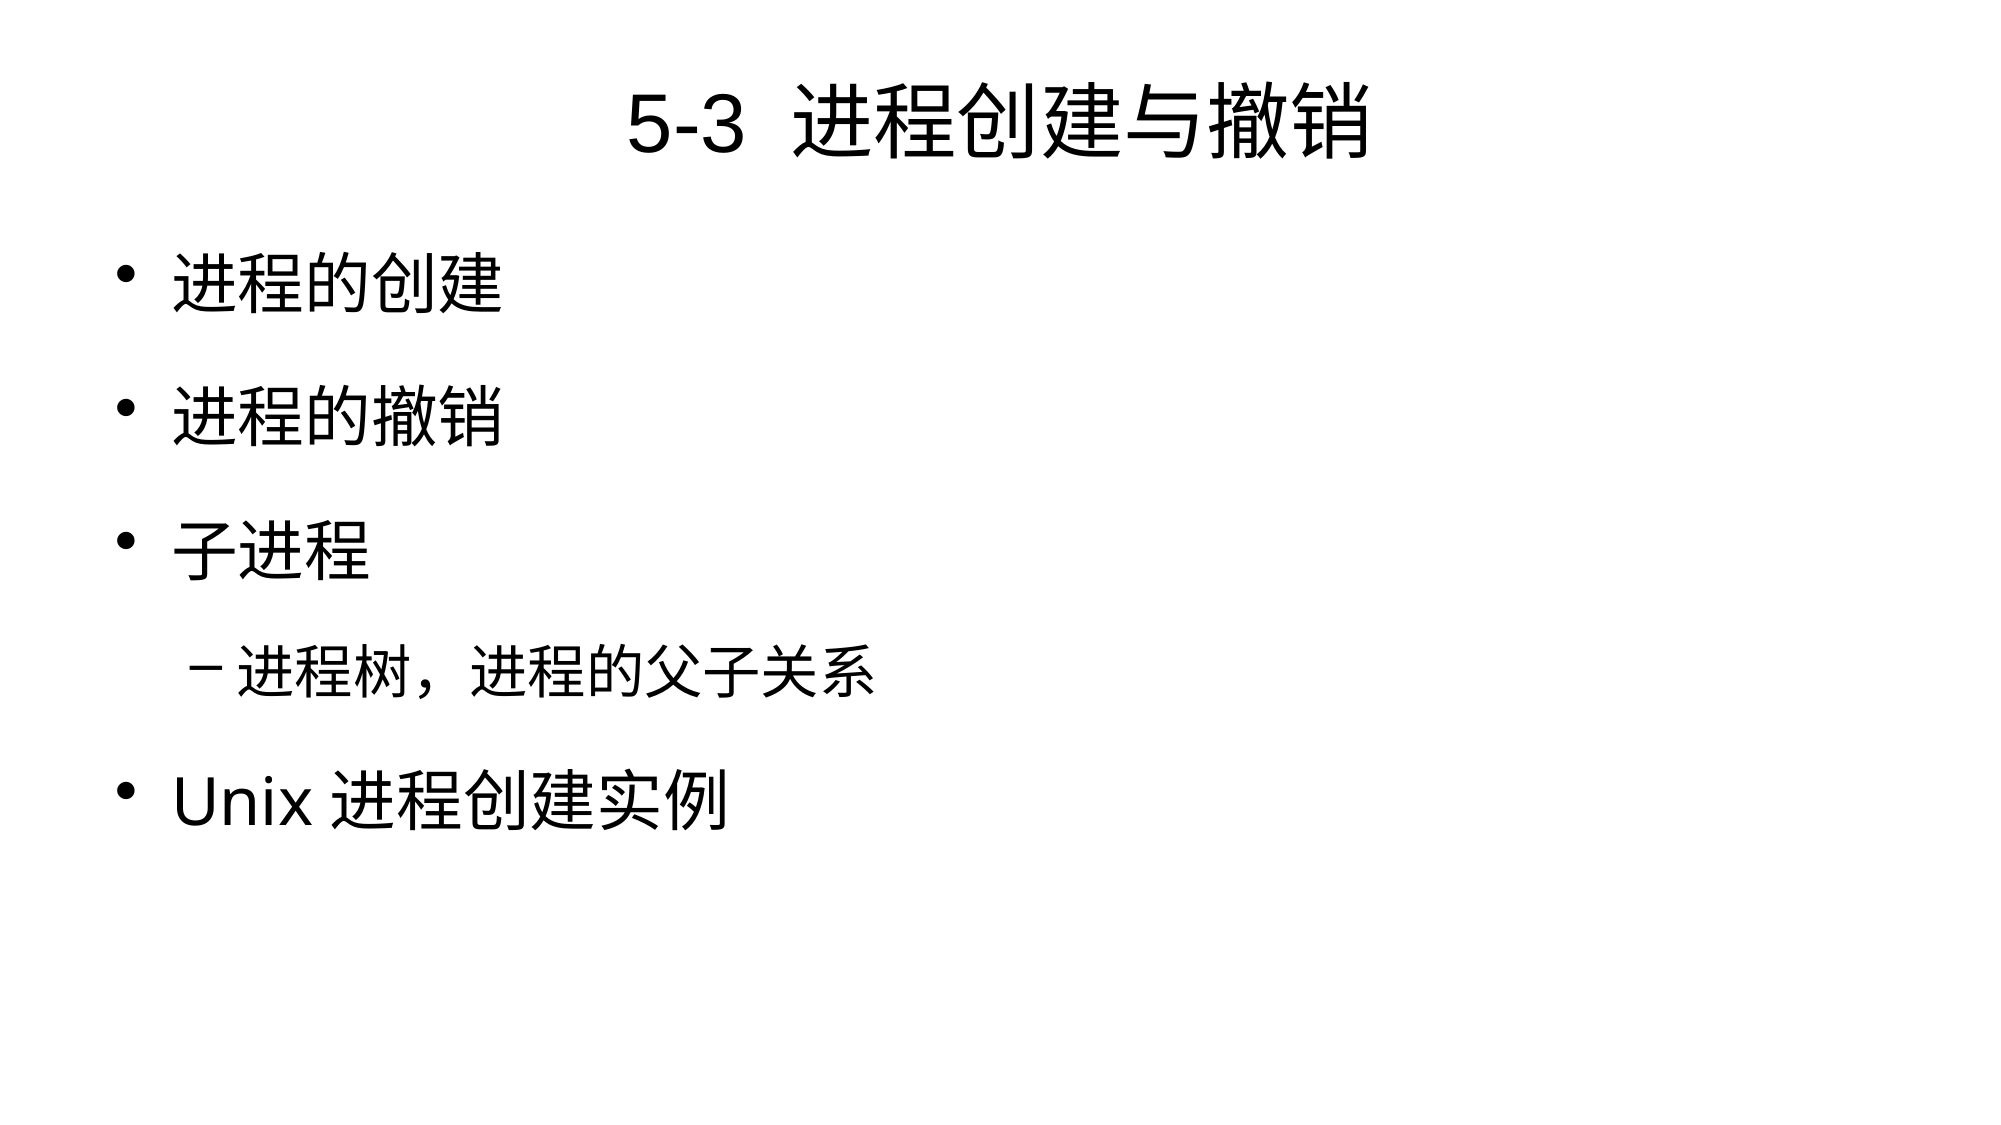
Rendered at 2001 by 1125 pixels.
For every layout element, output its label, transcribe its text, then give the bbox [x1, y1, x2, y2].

title 5-3 进程创建与撤销 [99, 44, 1901, 193]
list 进程的创建 进程的撤销 子进程 进程树，进程的父子关系 Unix进程创建实例 [99, 193, 1901, 1006]
